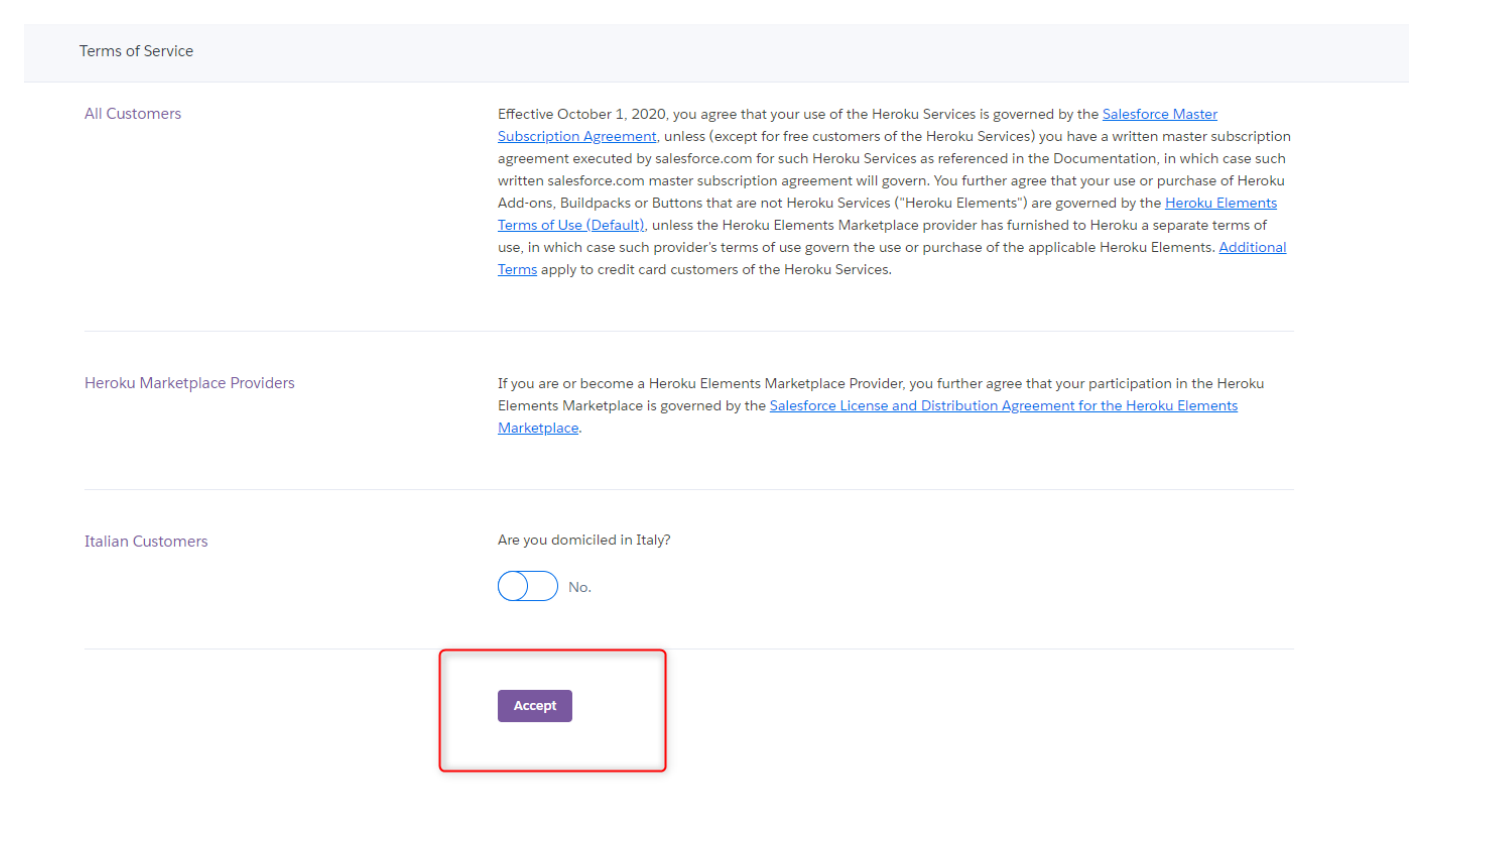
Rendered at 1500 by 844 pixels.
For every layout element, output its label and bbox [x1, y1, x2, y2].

picture [24, 24, 1410, 819]
